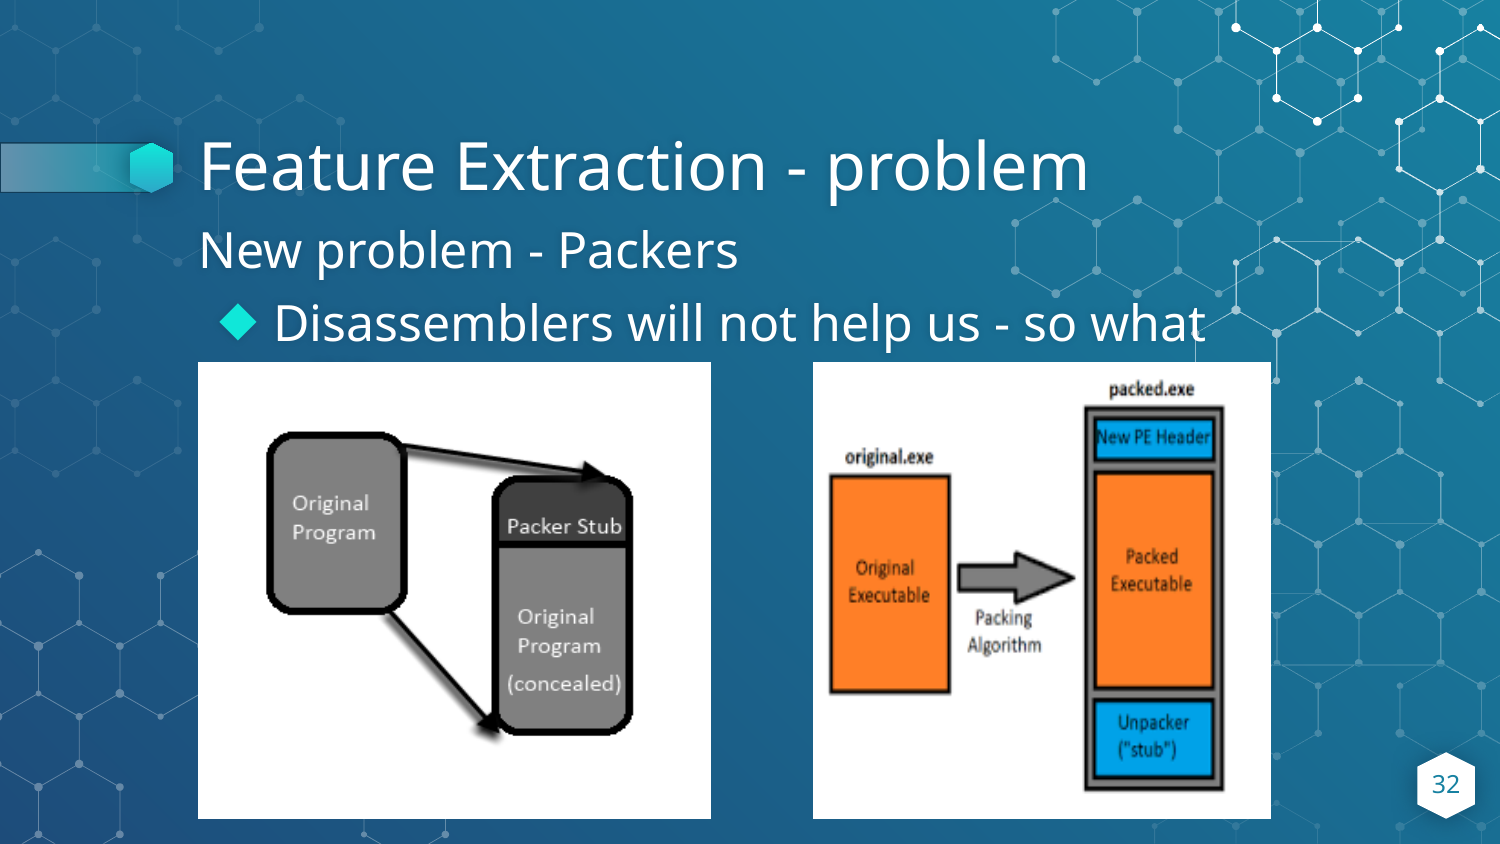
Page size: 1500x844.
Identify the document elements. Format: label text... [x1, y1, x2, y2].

slide_number ‹#› [1417, 752, 1475, 819]
list New problem - Packers Disassemblers will not help us - so what will? [198, 218, 1252, 367]
title Feature Extraction - problem [198, 140, 1302, 198]
picture [197, 362, 711, 819]
picture [812, 362, 1271, 819]
